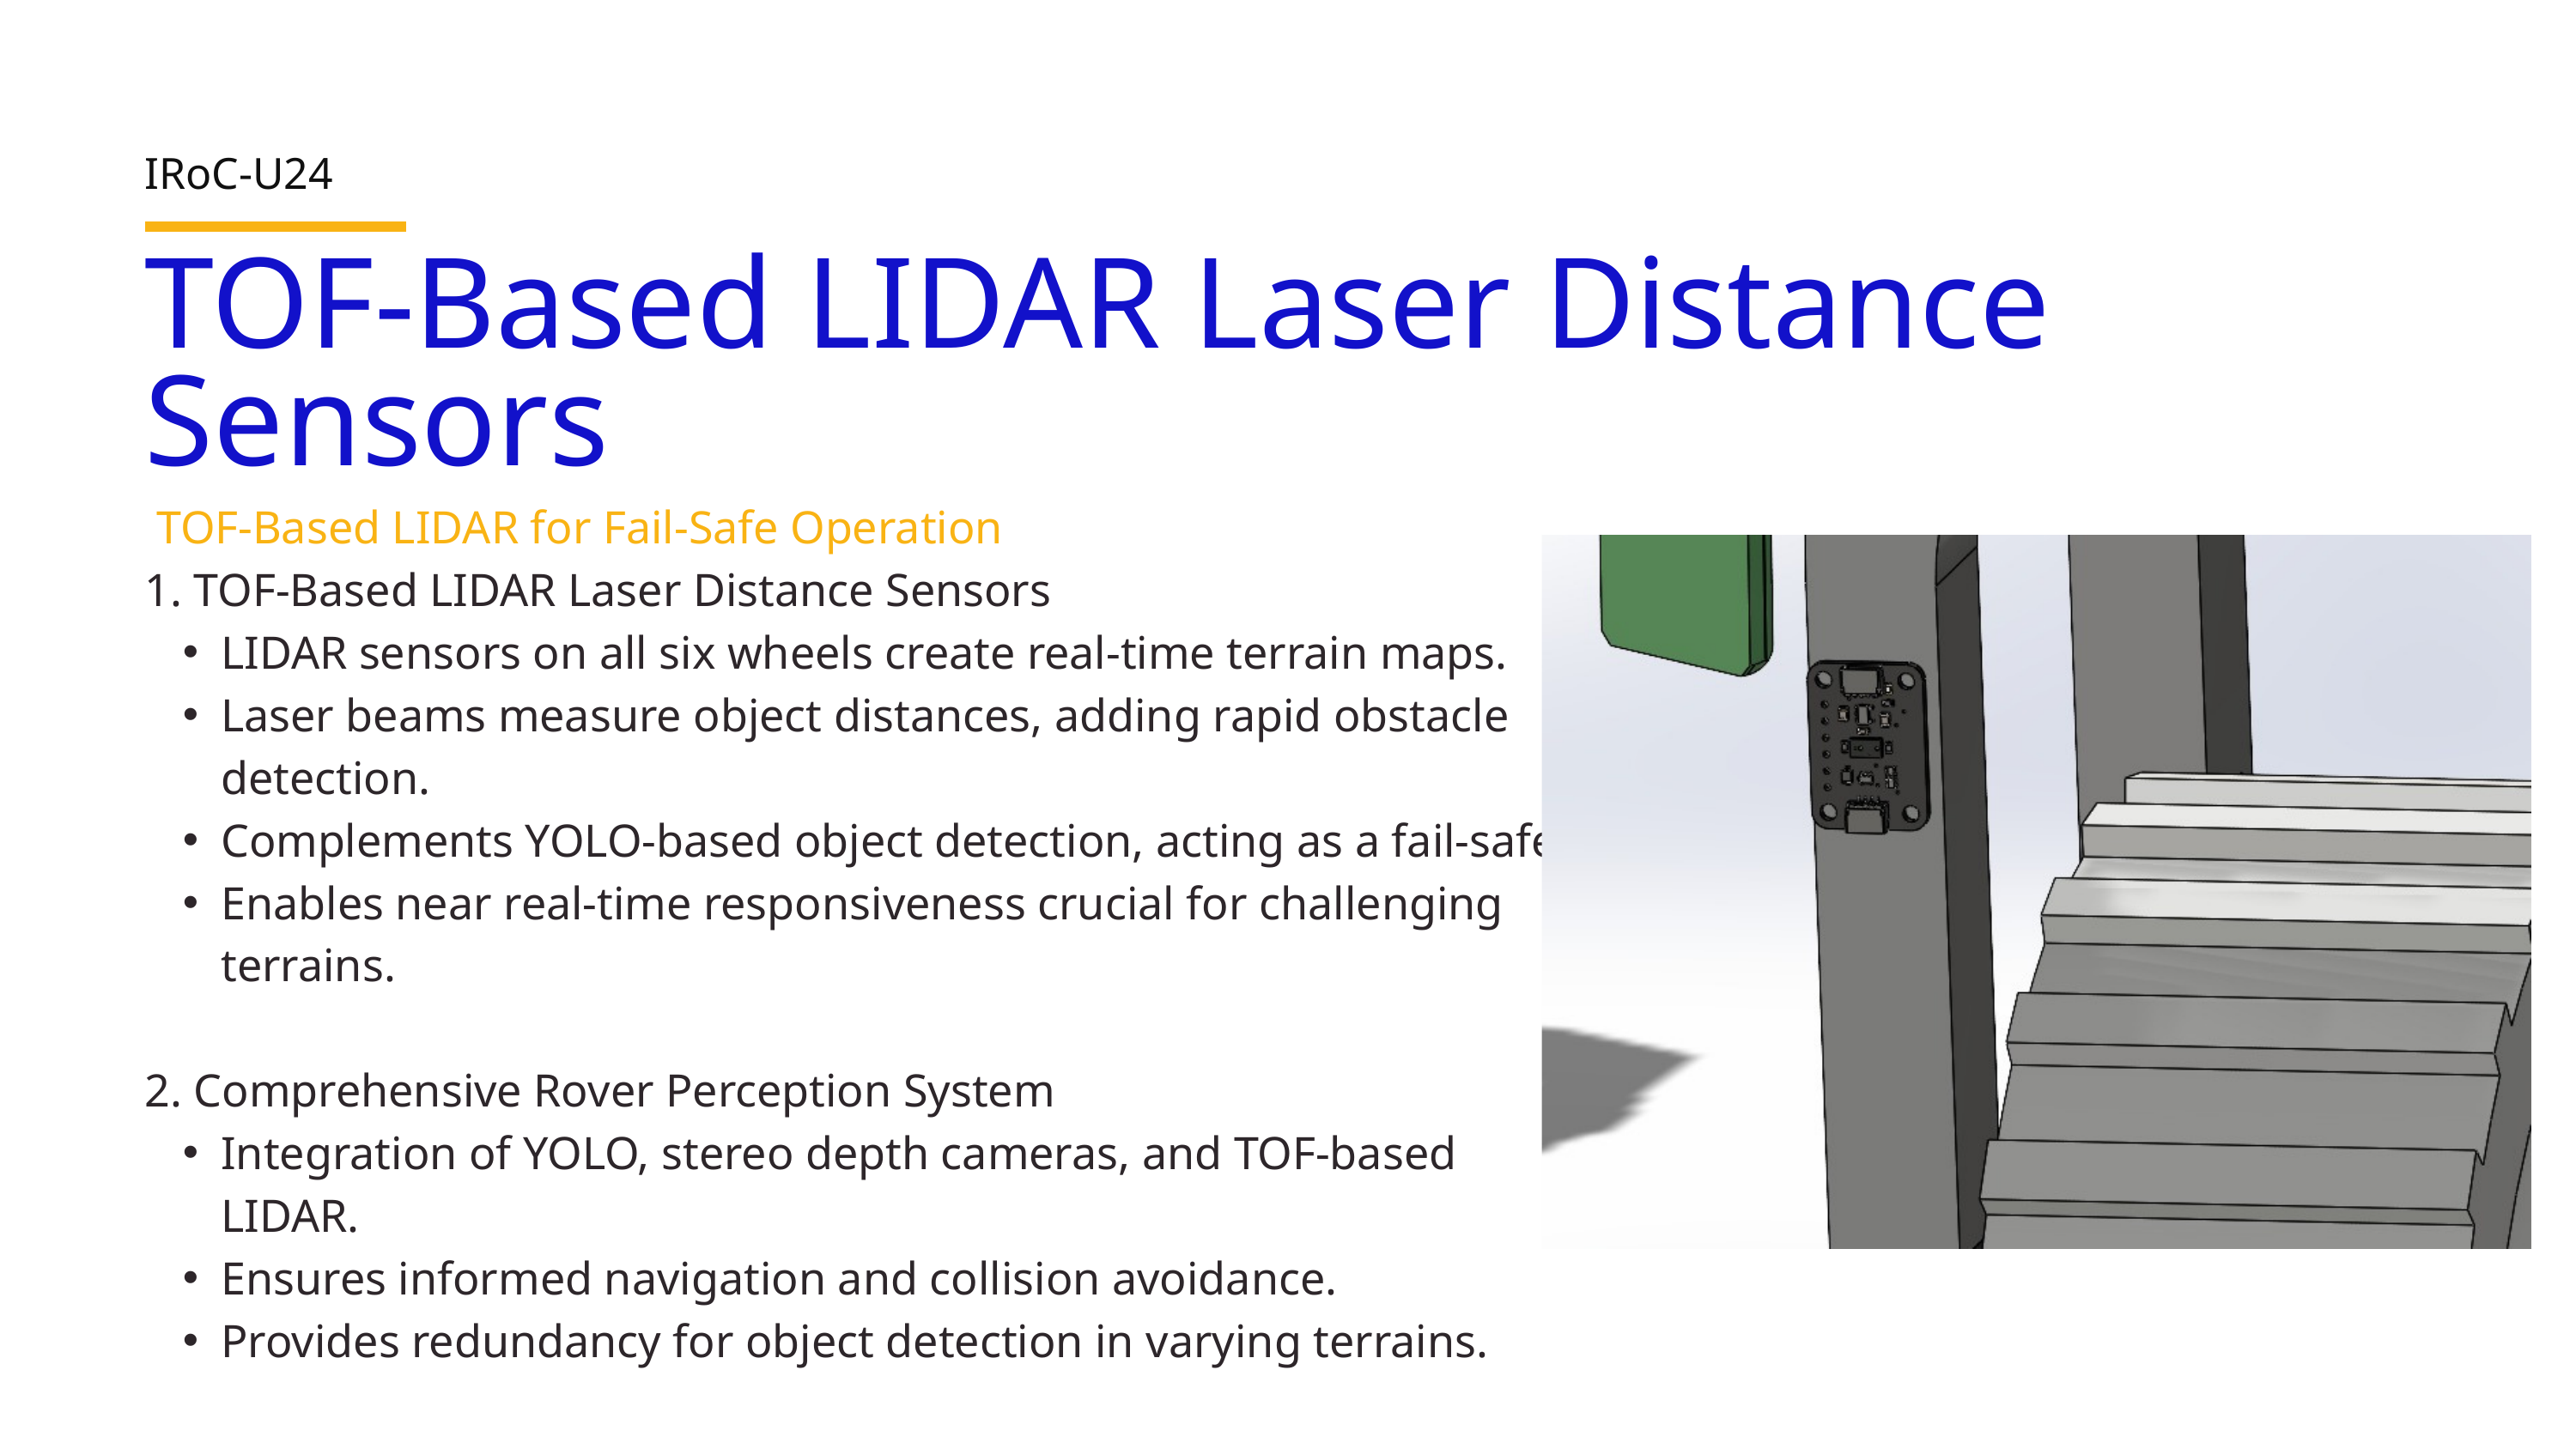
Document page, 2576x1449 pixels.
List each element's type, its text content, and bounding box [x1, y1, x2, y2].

text_box TOF-Based LIDAR Laser Distance Sensors [144, 255, 2432, 491]
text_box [144, 221, 407, 232]
text_box [1541, 535, 2531, 1249]
text_box TOF-Based LIDAR for Fail-Safe Operation 1. TOF-Based LIDAR Laser Distance Sensors LIDAR sensors on all six wheels create real-time terrain maps. Laser beams measure object distances, adding rapid obstacle detection. Complements YOLO-based object detection, acting as a fail-safe. Enables near real-time responsiveness crucial for challenging terrains. 2. Comprehensive Rover Perception System Integration of YOLO, stereo depth cameras, and TOF-based LIDAR. Ensures informed navigation and collision avoidance. Provides redundancy for object detection in varying terrains. [144, 490, 1586, 1367]
text_box IRoC-U24 [144, 137, 637, 198]
